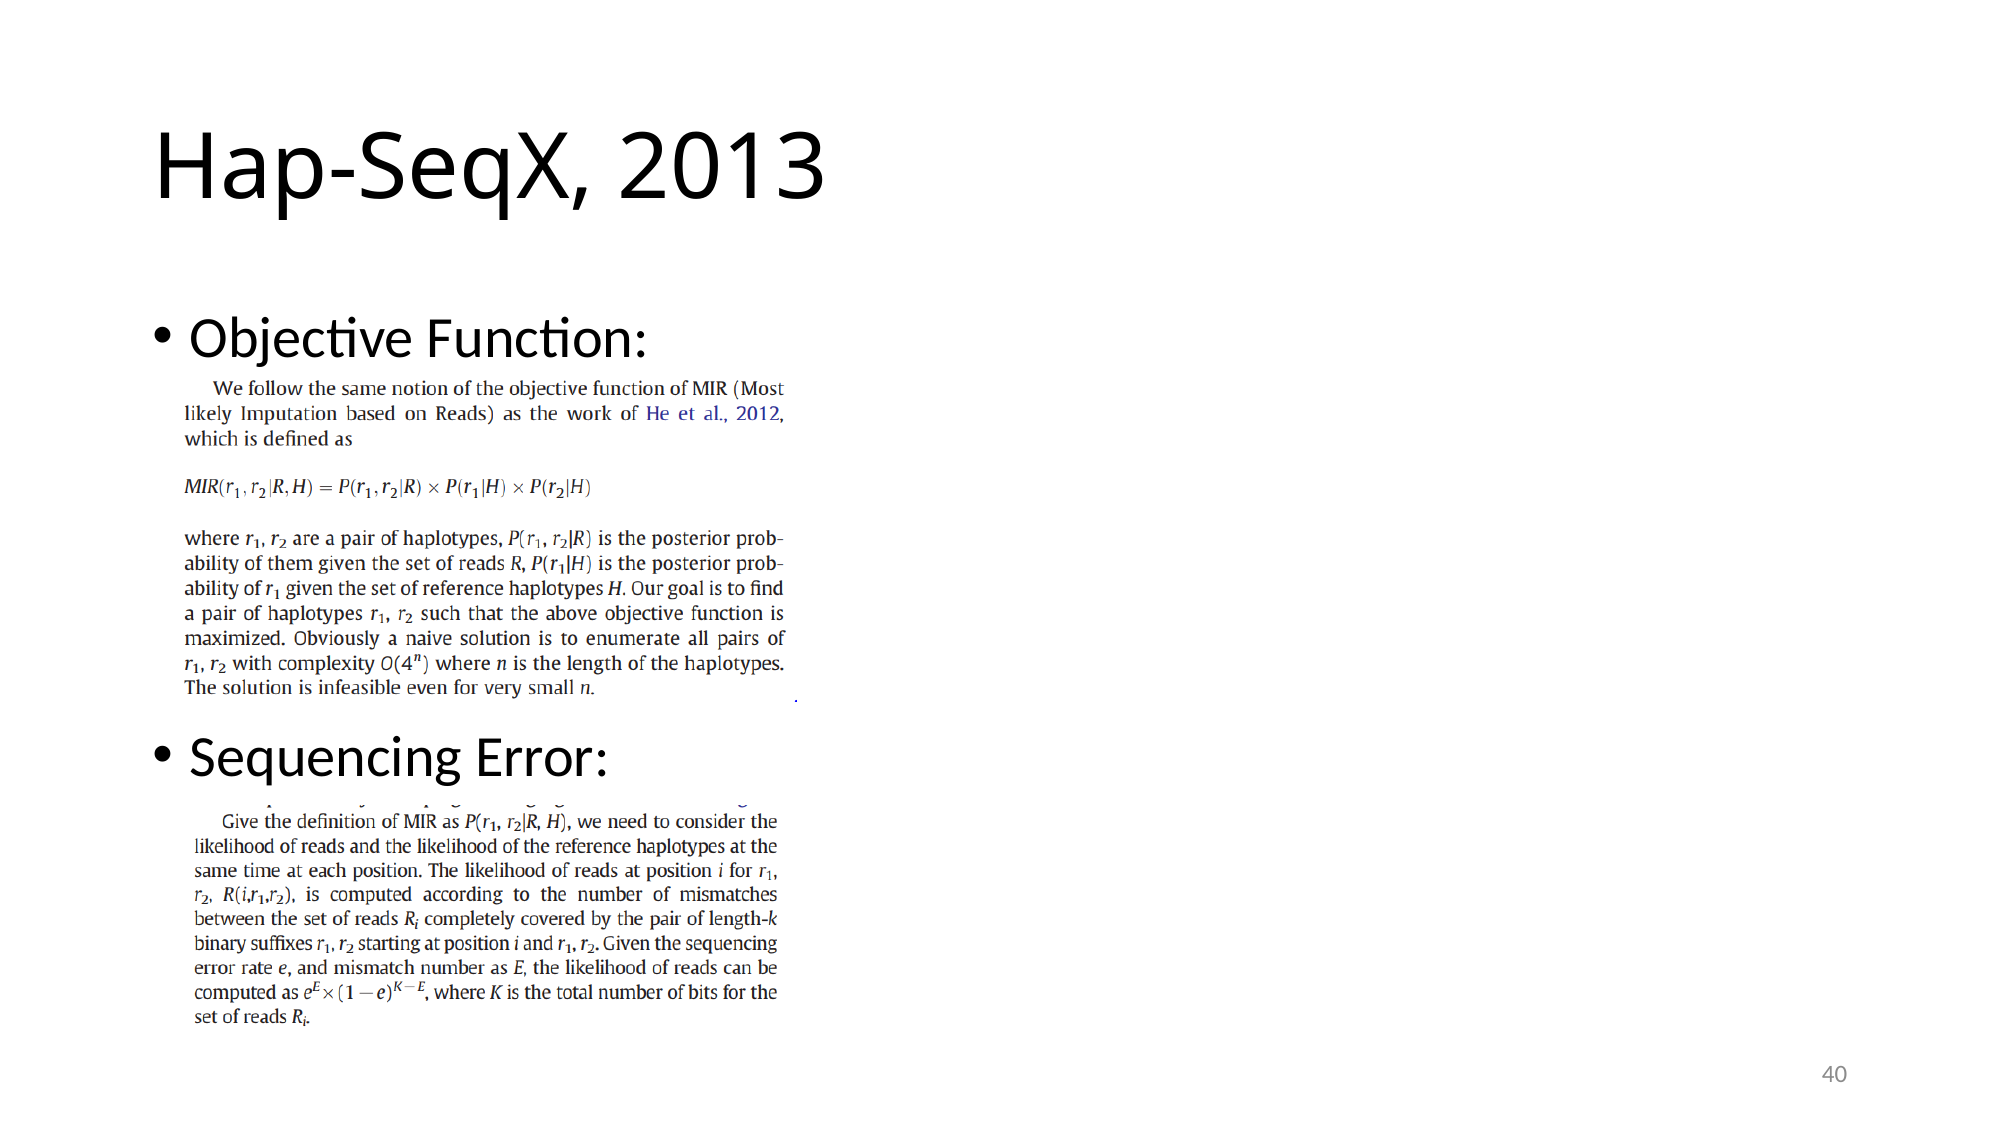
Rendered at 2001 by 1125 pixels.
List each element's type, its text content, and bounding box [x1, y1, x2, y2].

slide_number 40 [1412, 1042, 1863, 1103]
picture [176, 368, 797, 702]
list Objective Function: Sequencing Error: [137, 299, 1863, 1014]
title Hap-SeqX, 2013 [137, 59, 1863, 278]
picture [176, 805, 797, 1028]
